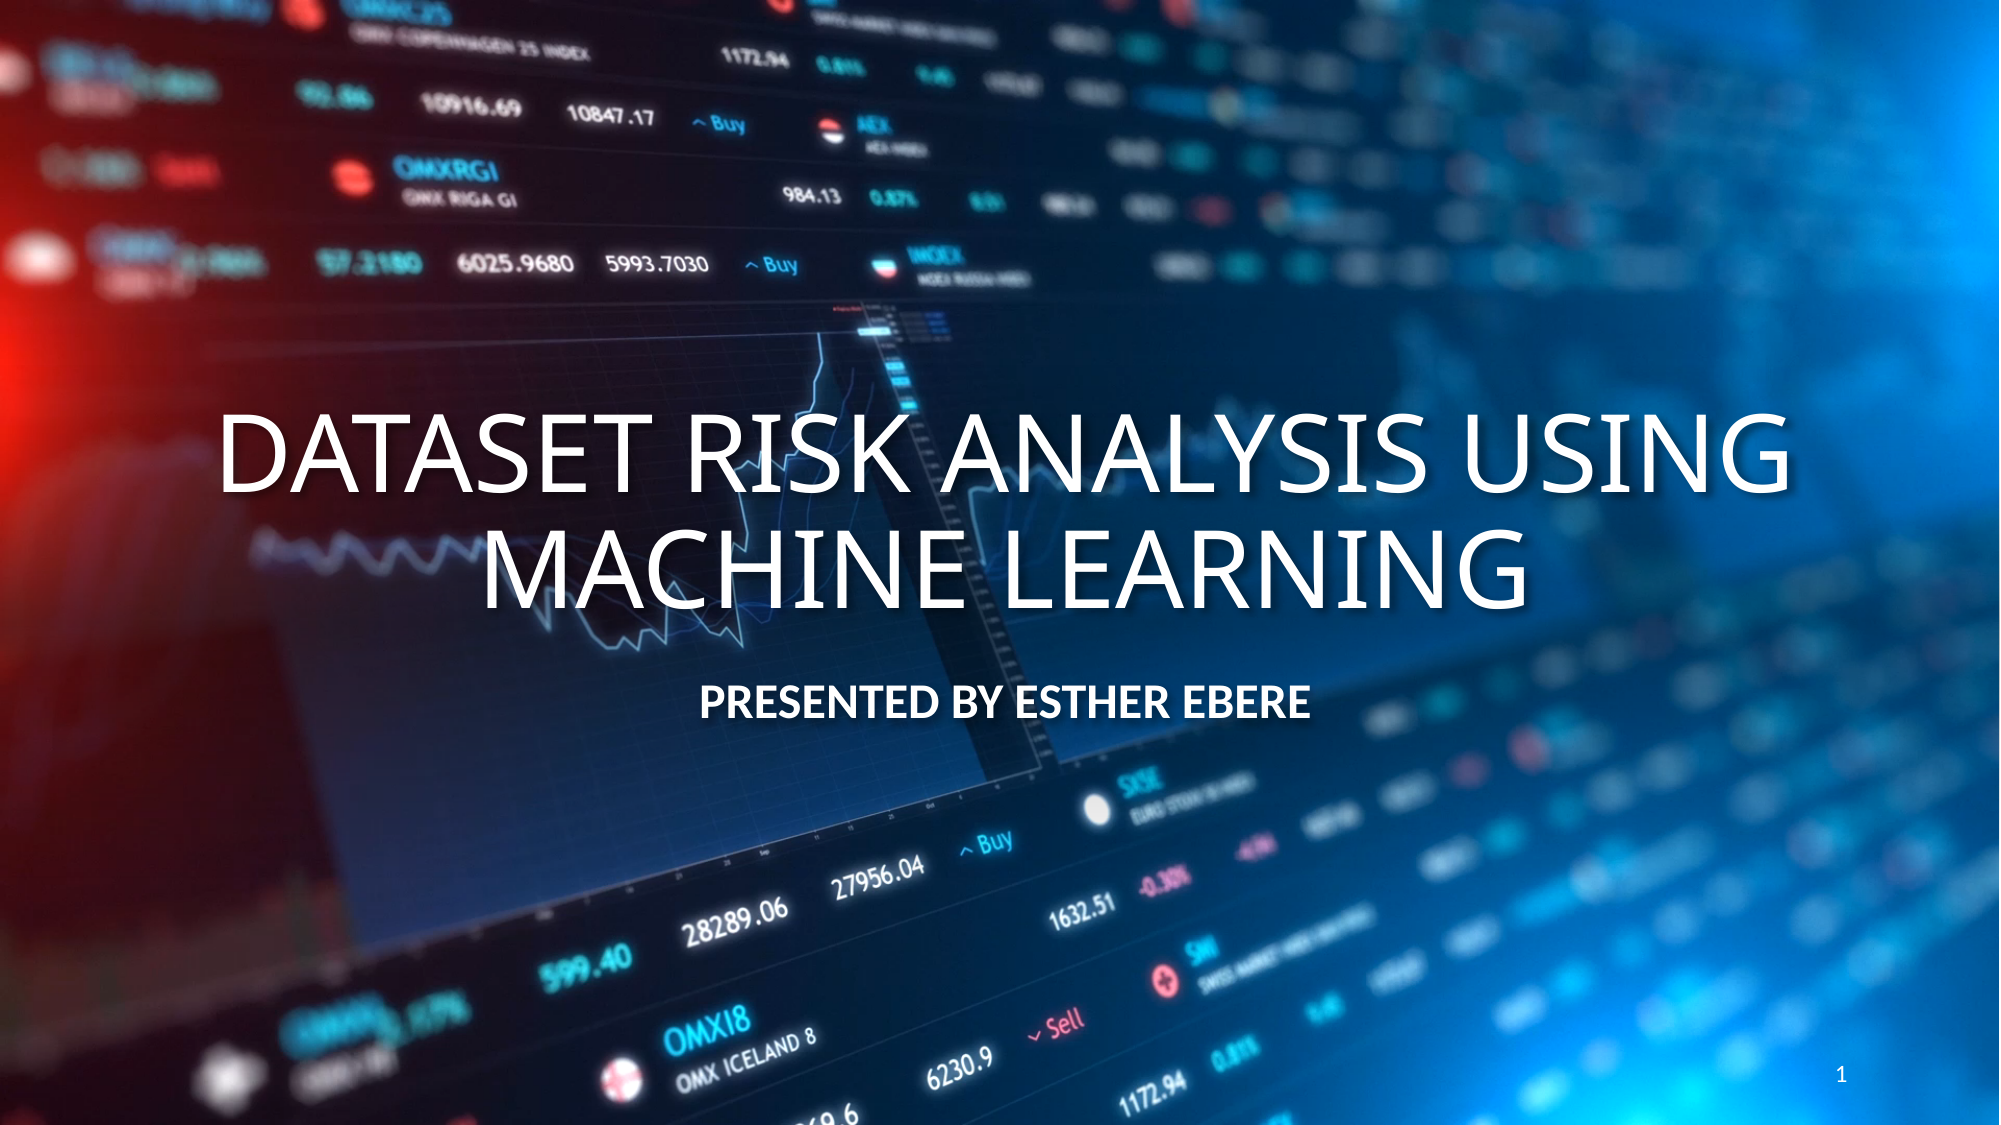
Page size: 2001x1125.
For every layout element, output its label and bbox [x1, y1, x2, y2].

text_box [0, 0, 2000, 1125]
